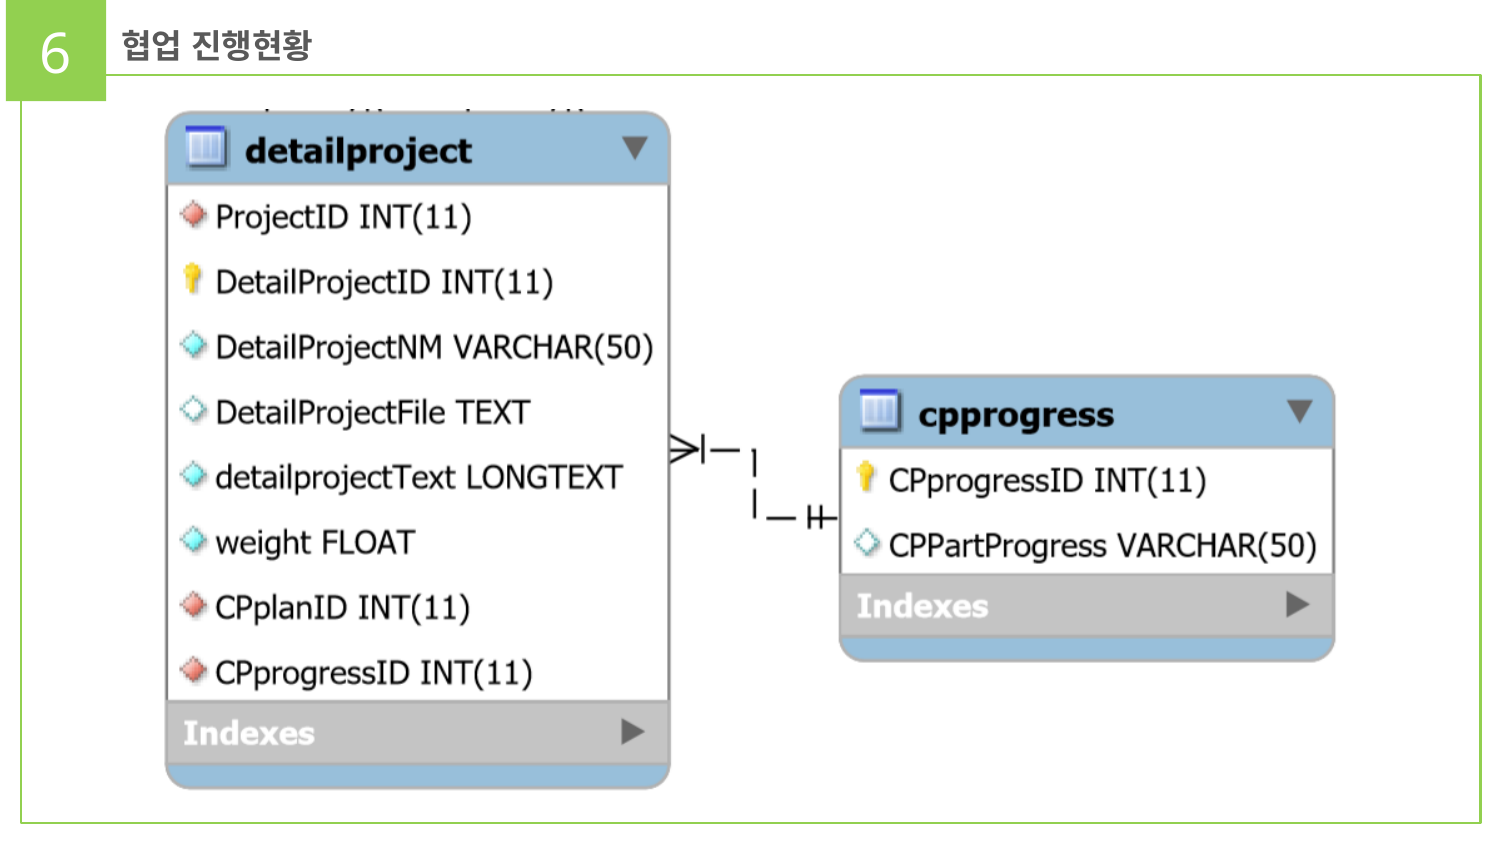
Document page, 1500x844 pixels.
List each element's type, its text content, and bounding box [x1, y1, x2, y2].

text_box 6 [4, 0, 108, 103]
picture [162, 109, 1338, 793]
title 협업 진행현황 [108, 10, 550, 79]
text_box [19, 73, 1483, 826]
